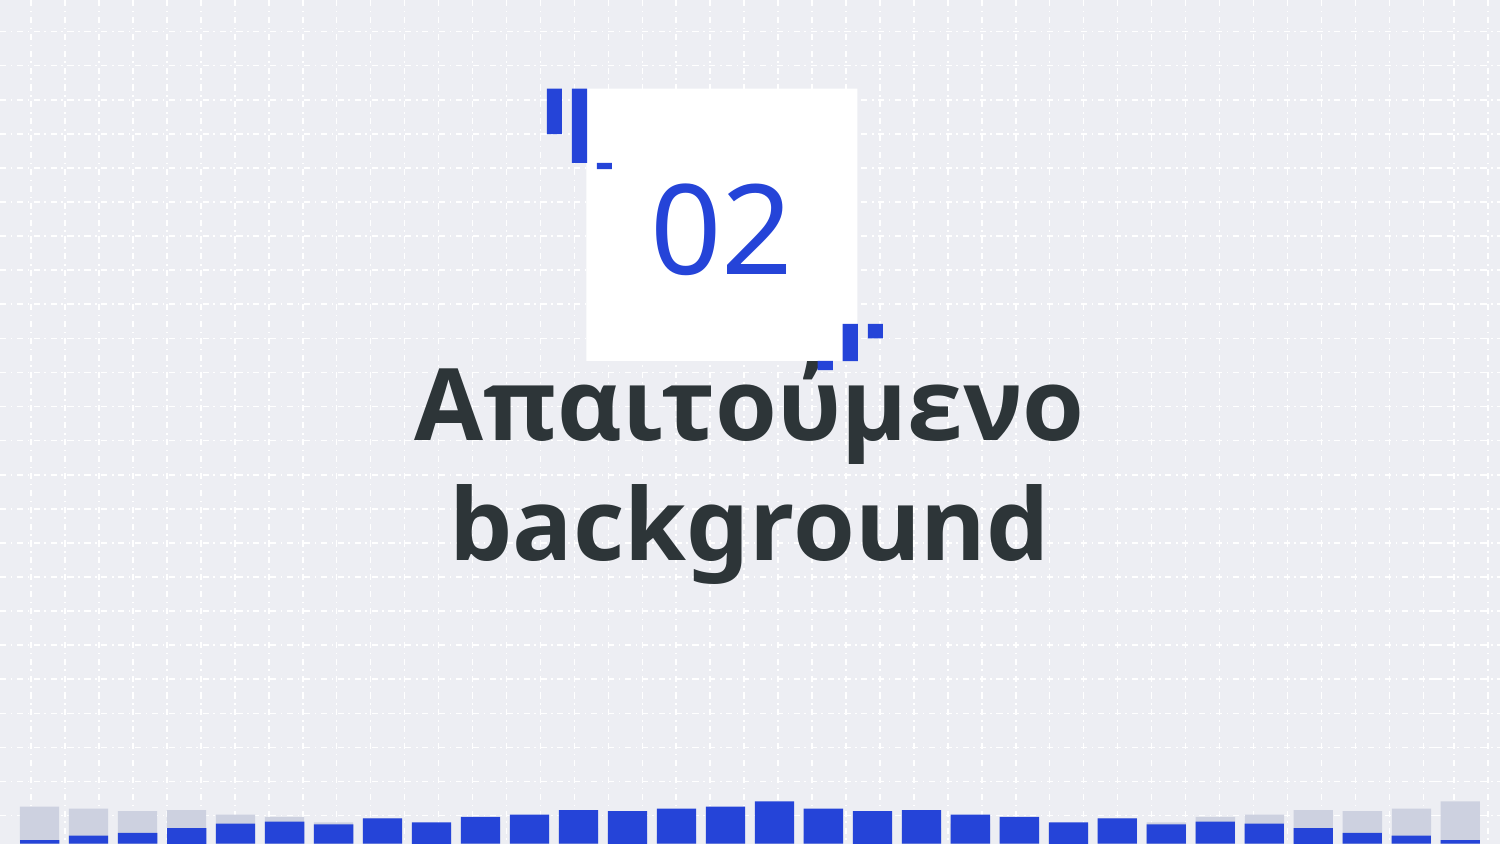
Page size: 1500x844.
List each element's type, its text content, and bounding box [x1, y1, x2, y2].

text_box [546, 88, 613, 170]
title 02 [586, 88, 858, 361]
title Απαιτούμενο background [116, 347, 1383, 596]
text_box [817, 323, 884, 371]
